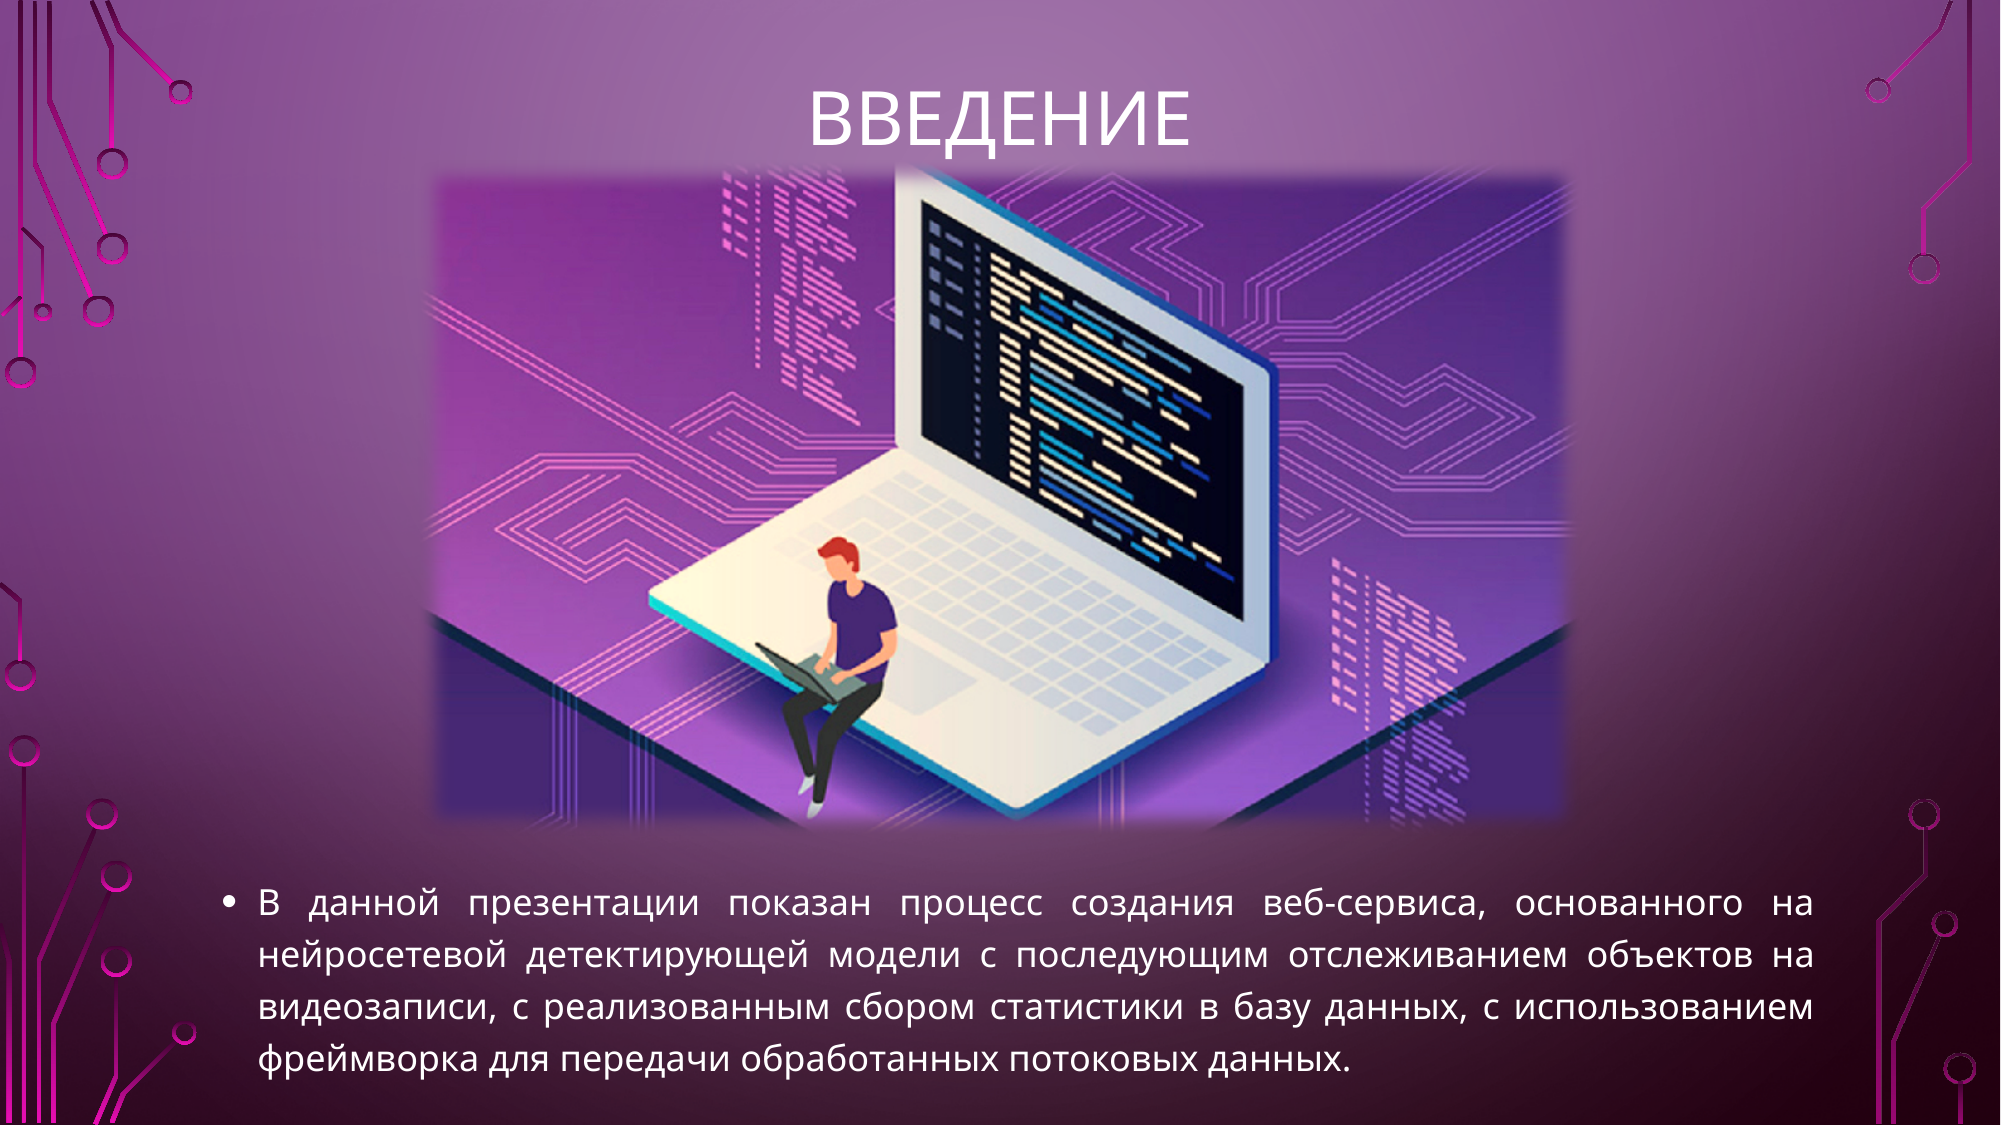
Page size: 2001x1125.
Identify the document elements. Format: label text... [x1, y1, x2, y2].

title Введение [187, 0, 1813, 243]
list В данной презентации показан процесс создания веб-сервиса, основанного на нейросетевой детектирующей модели с последующим отслеживанием объектов на видеозаписи, с реализованным сбором статистики в базу данных, с использованием фреймворка для передачи обработанных потоковых данных. [206, 863, 1832, 1088]
picture [418, 160, 1582, 837]
